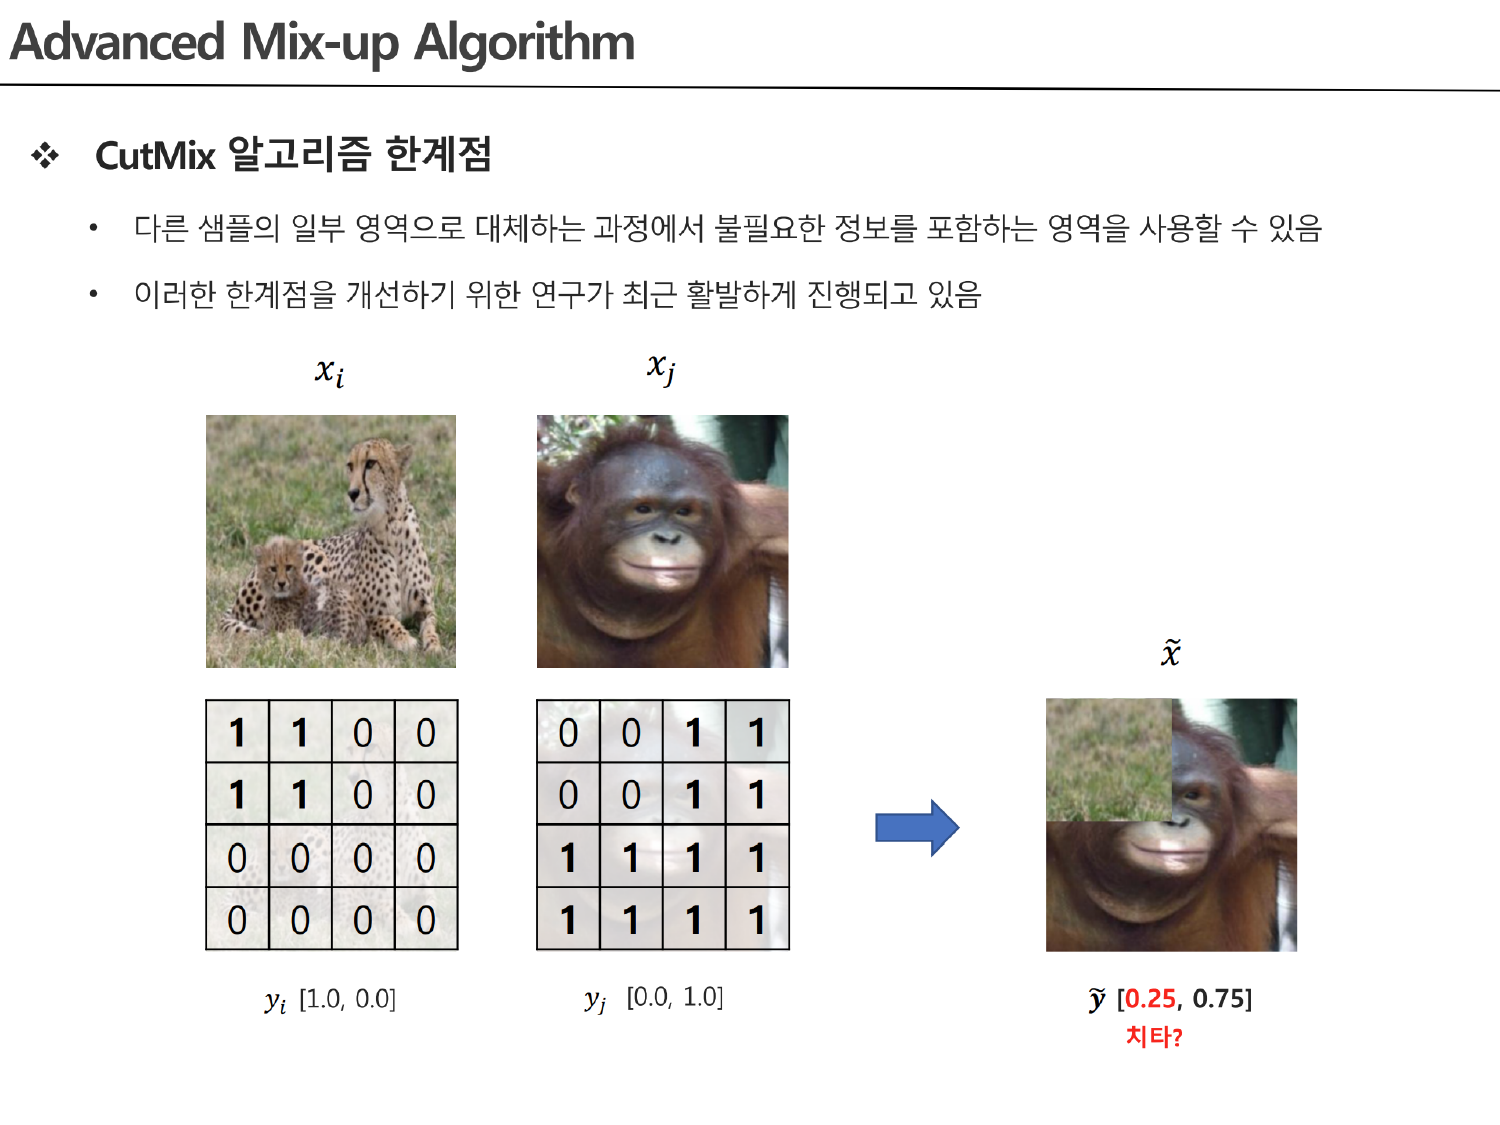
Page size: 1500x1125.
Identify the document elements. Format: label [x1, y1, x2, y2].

text_box [192, 347, 1308, 1054]
picture [0, 0, 1500, 318]
